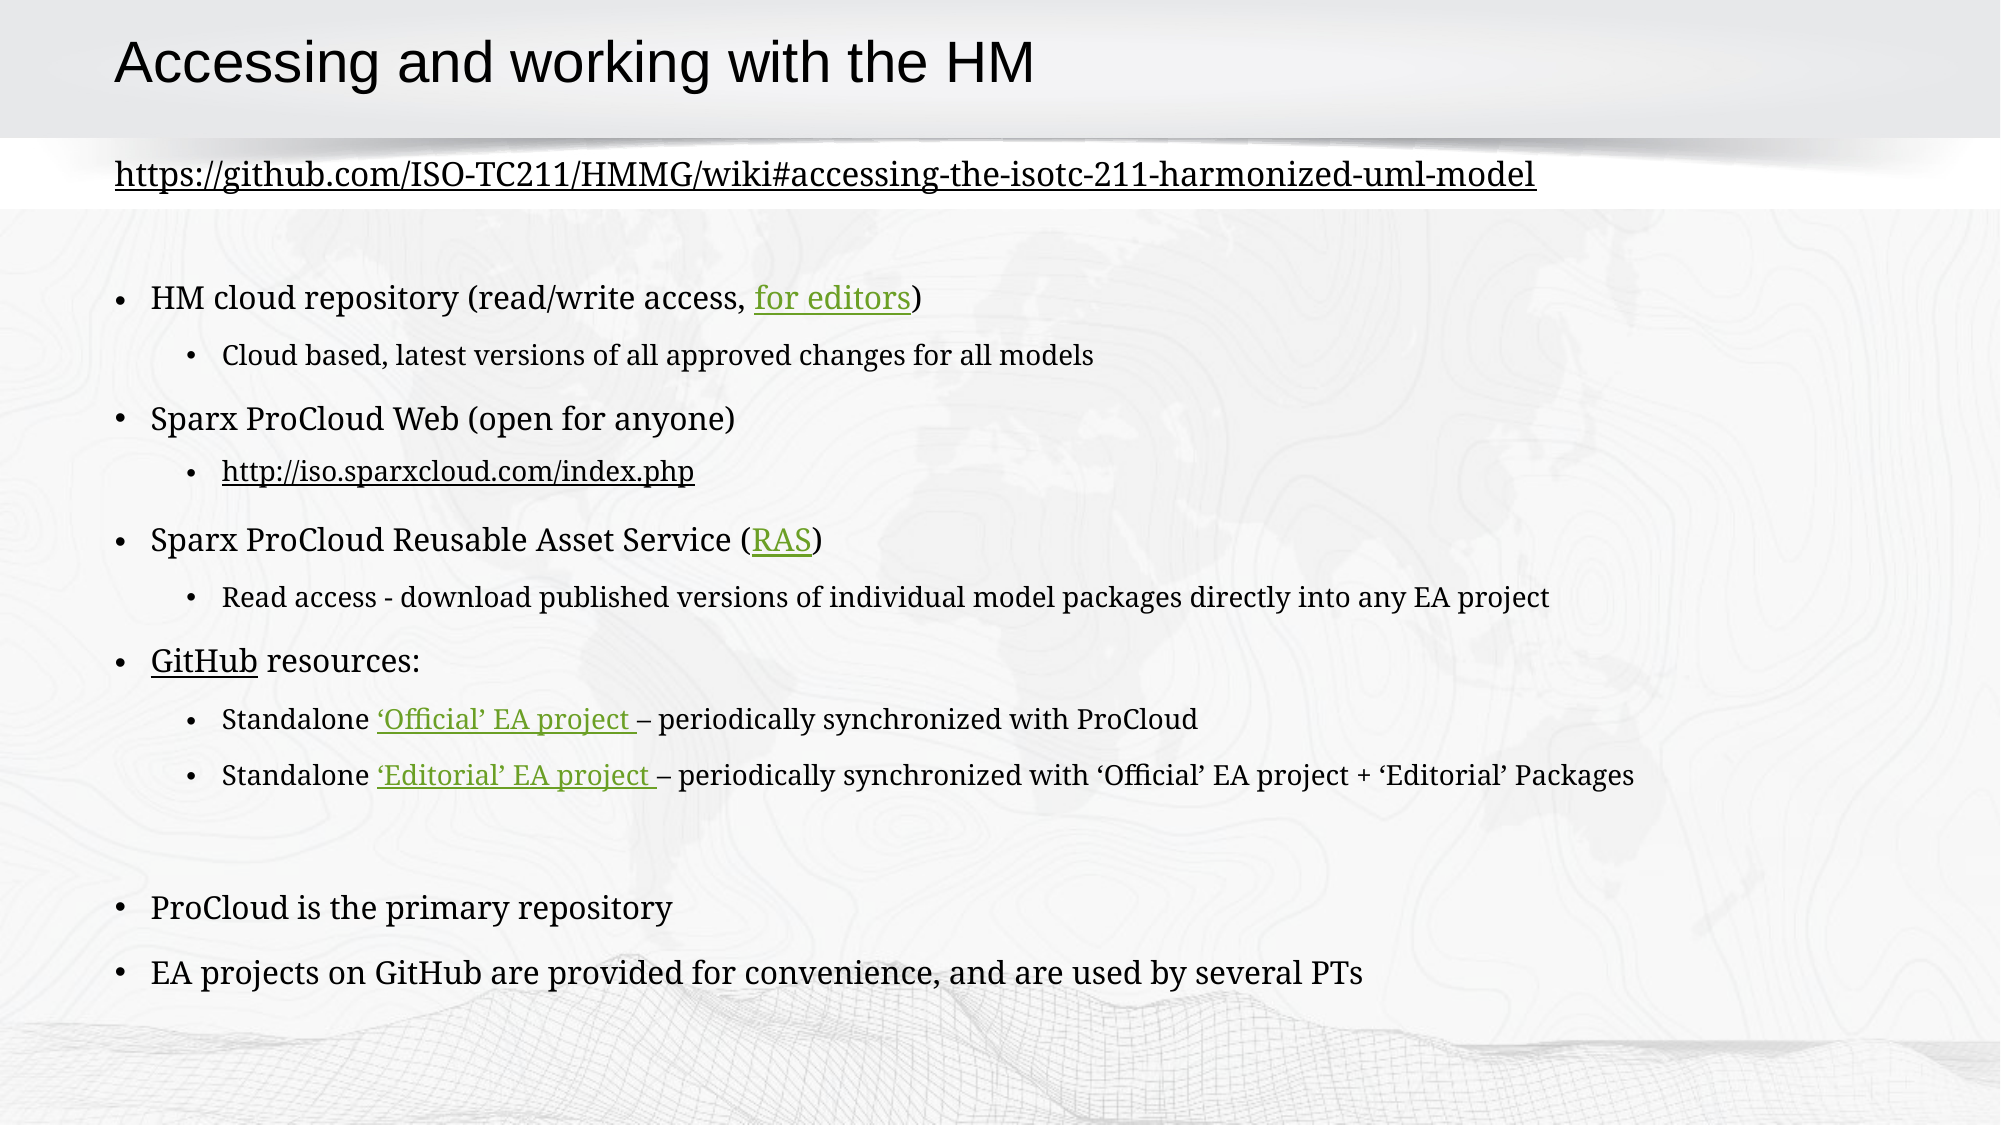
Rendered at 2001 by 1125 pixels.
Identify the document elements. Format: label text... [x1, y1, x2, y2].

text_box https://github.com/ISO-TC211/HMMG/wiki#accessing-the-isotc-211-harmonized-uml-model [99, 145, 1608, 206]
picture [0, 0, 2001, 209]
title Accessing and working with the HM [99, 1, 1900, 125]
list HM cloud repository (read/write access, for editors) Cloud based, latest versions of all approved changes for all models Sparx ProCloud Web (open for anyone) http://iso.sparxcloud.com/index.php Sparx ProCloud Reusable Asset Service (RAS) Read access - download published versions of individual model packages directly into any EA project GitHub resources: Standalone ‘Official’ EA project – periodically synchronized with ProCloud Standalone ‘Editorial’ EA project – periodically synchronized with ‘Official’ EA project + ‘Editorial’ Packages ProCloud is the primary repository EA projects on GitHub are provided for convenience, and are used by several PTs [99, 262, 1900, 1005]
